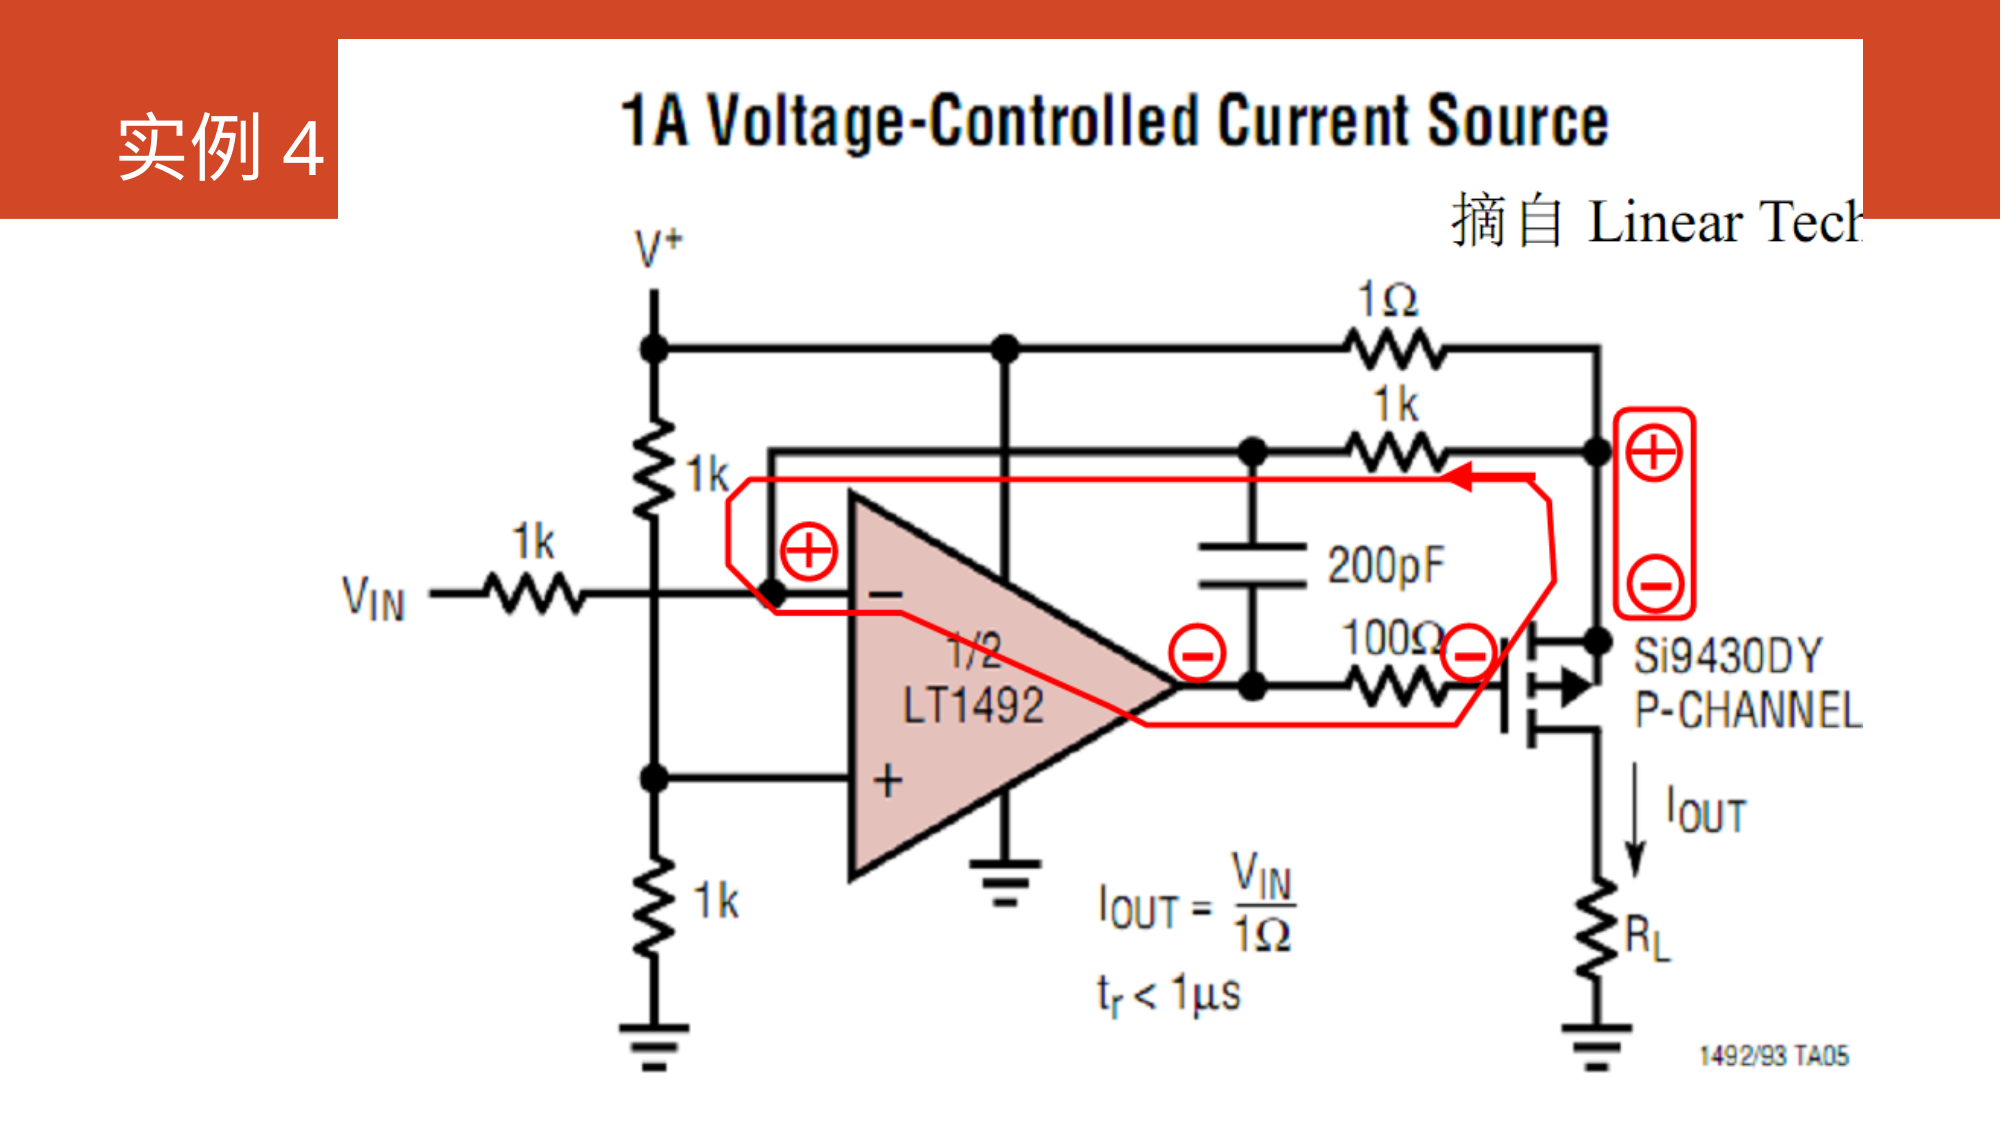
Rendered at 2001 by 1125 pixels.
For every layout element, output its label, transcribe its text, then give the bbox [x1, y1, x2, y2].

title 实例4 [99, 0, 1863, 199]
picture [337, 39, 1863, 1102]
